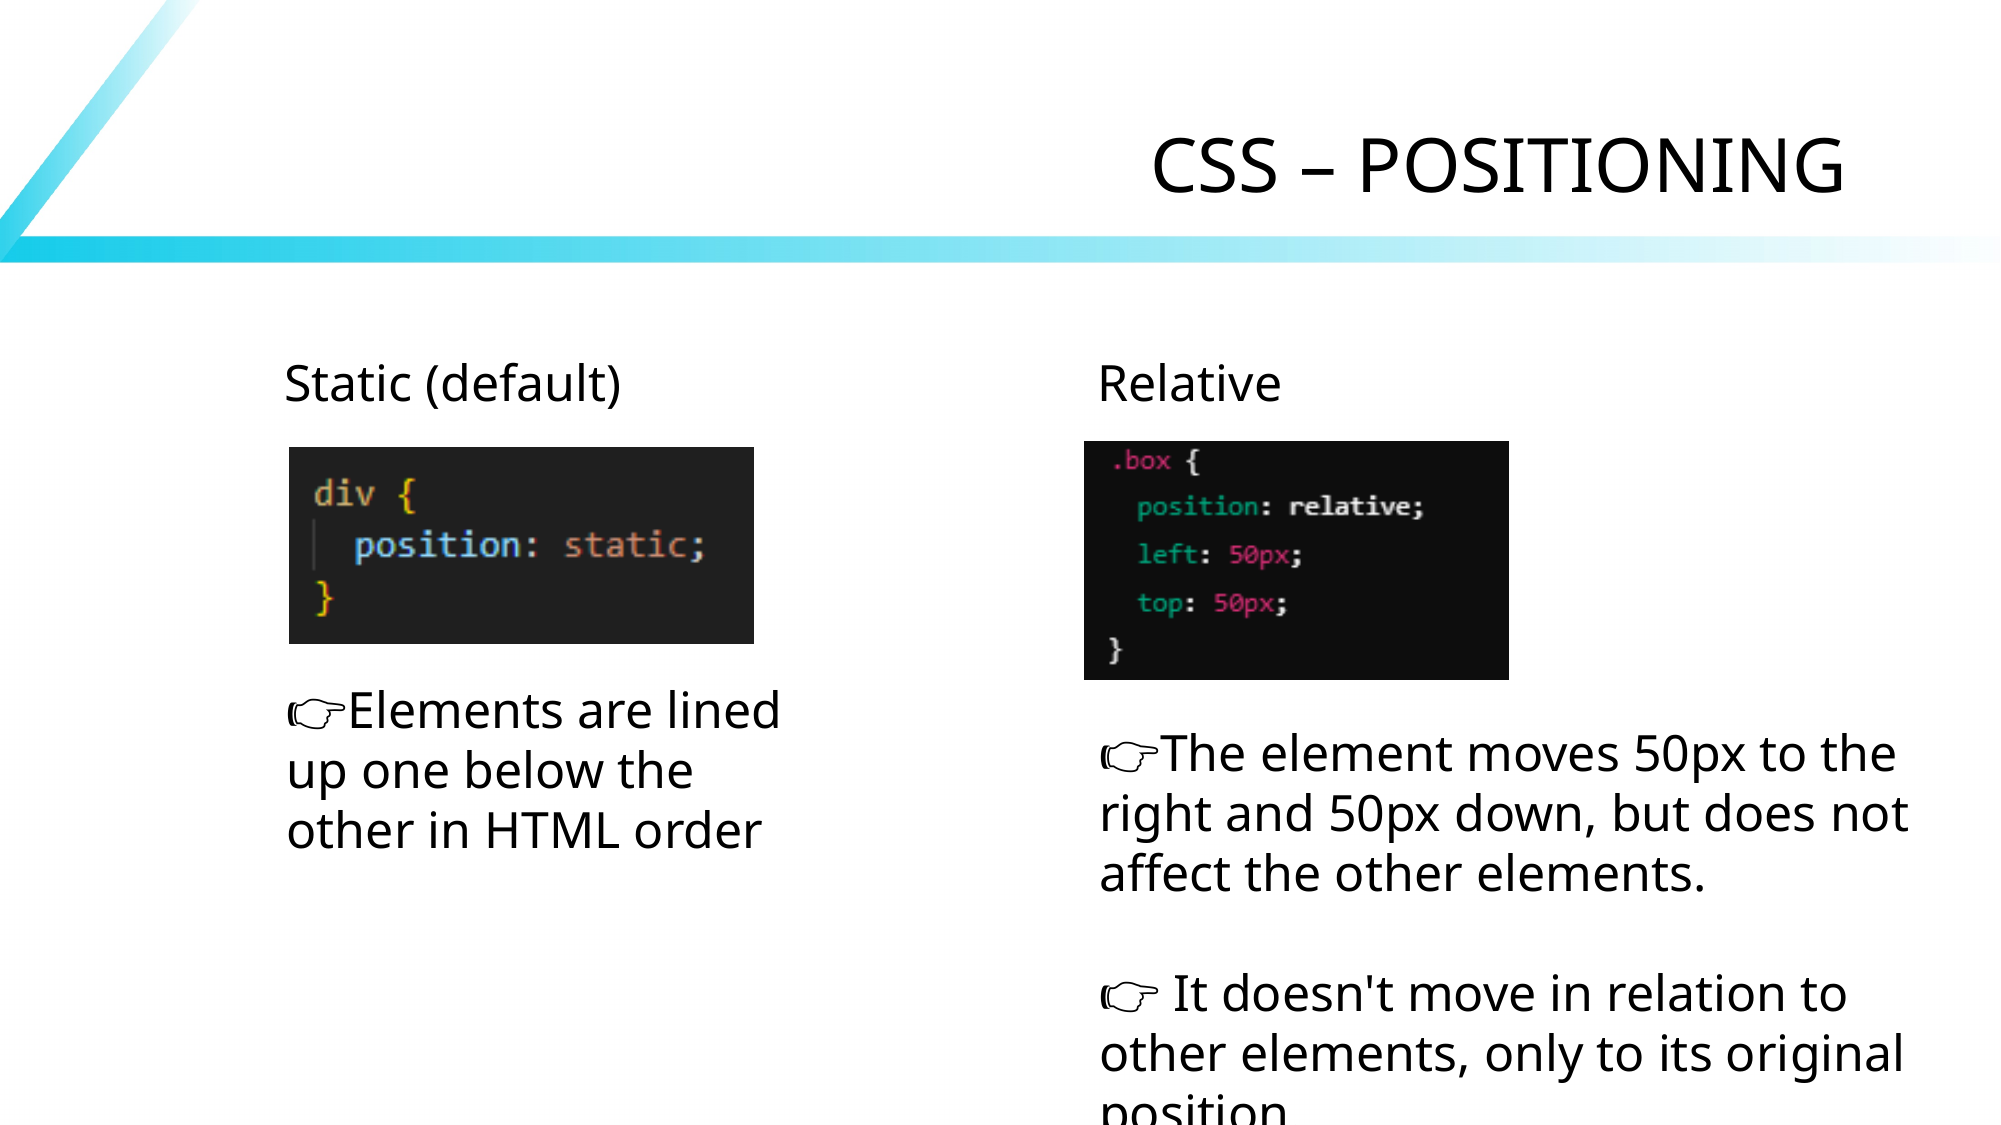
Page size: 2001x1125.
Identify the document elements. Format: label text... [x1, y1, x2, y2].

text_box Relative [1082, 344, 1298, 420]
text_box 👉The element moves 50px to the right and 50px down, but does not affect the other elements. 👉 It doesn't move in relation to other elements, only to its original position. [1084, 713, 1974, 1125]
text_box 👉Elements are lined up one below the other in HTML order [271, 670, 812, 866]
title CSS – POSITIONING [137, 59, 1863, 278]
text_box Static (default) [269, 344, 637, 420]
picture [0, 0, 2000, 1125]
